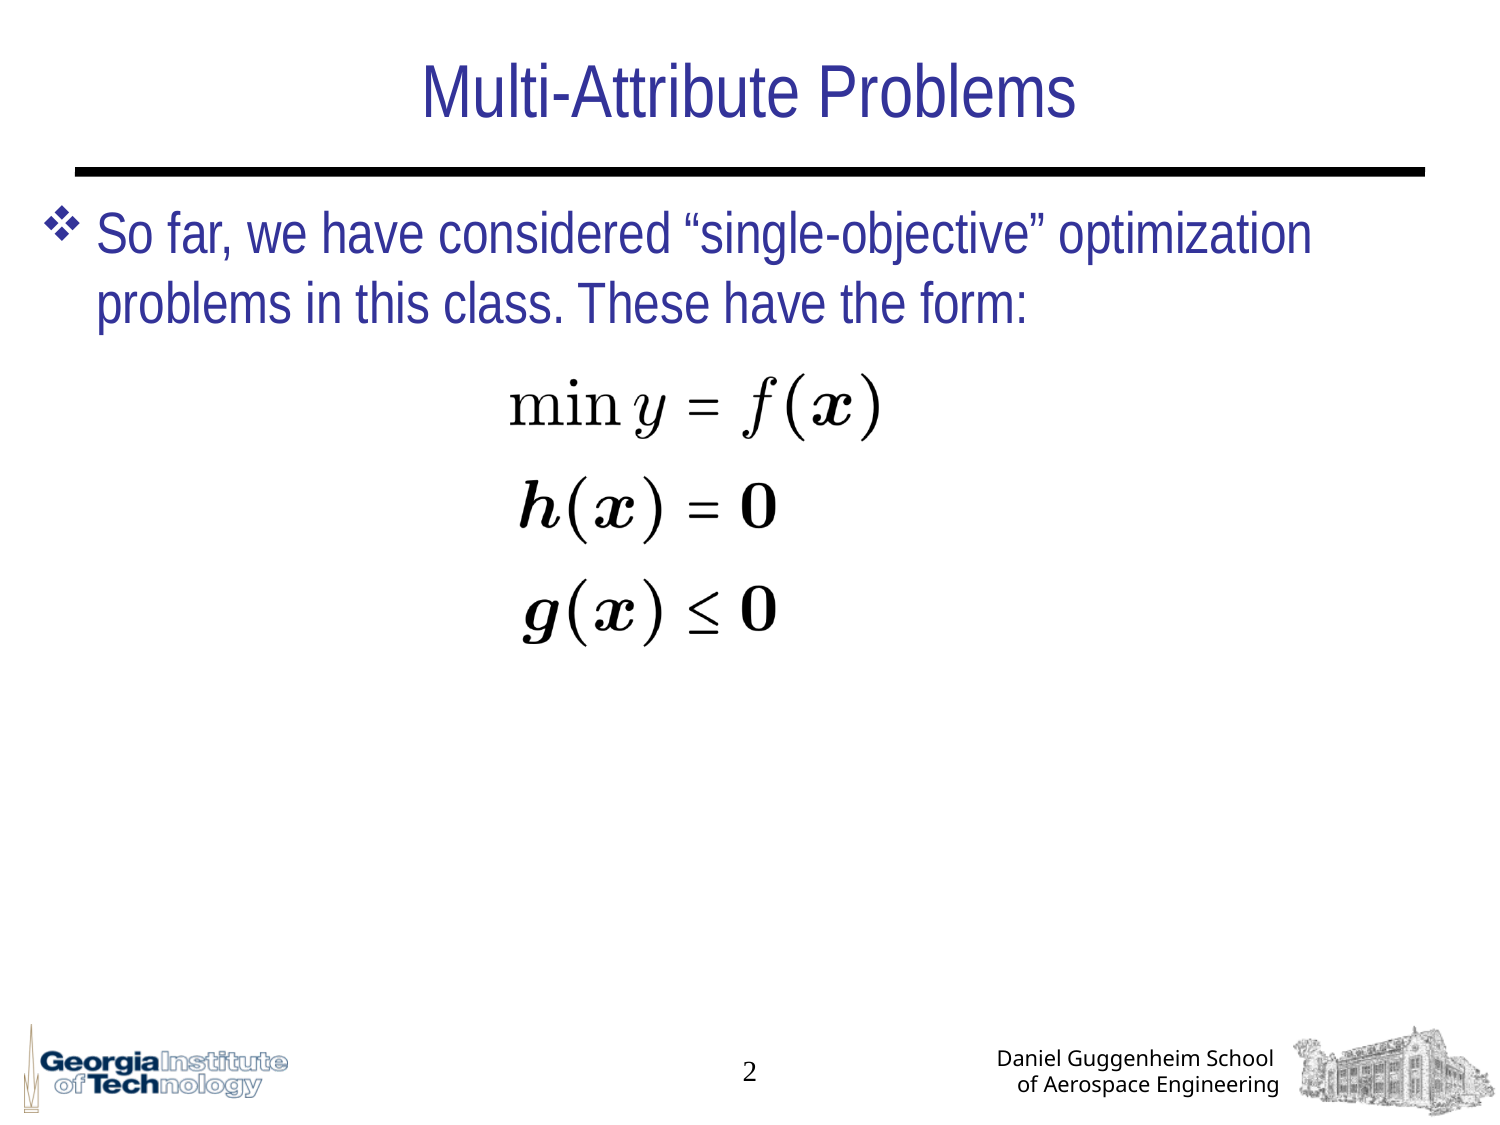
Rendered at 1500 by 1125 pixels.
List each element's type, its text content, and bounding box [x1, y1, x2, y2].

title Multi-Attribute Problems [24, 12, 1476, 163]
list So far, we have considered “single-objective” optimization problems in this class. These have the form: [24, 187, 1476, 1001]
picture [1287, 1021, 1499, 1121]
picture [24, 1024, 288, 1113]
picture [501, 371, 885, 648]
